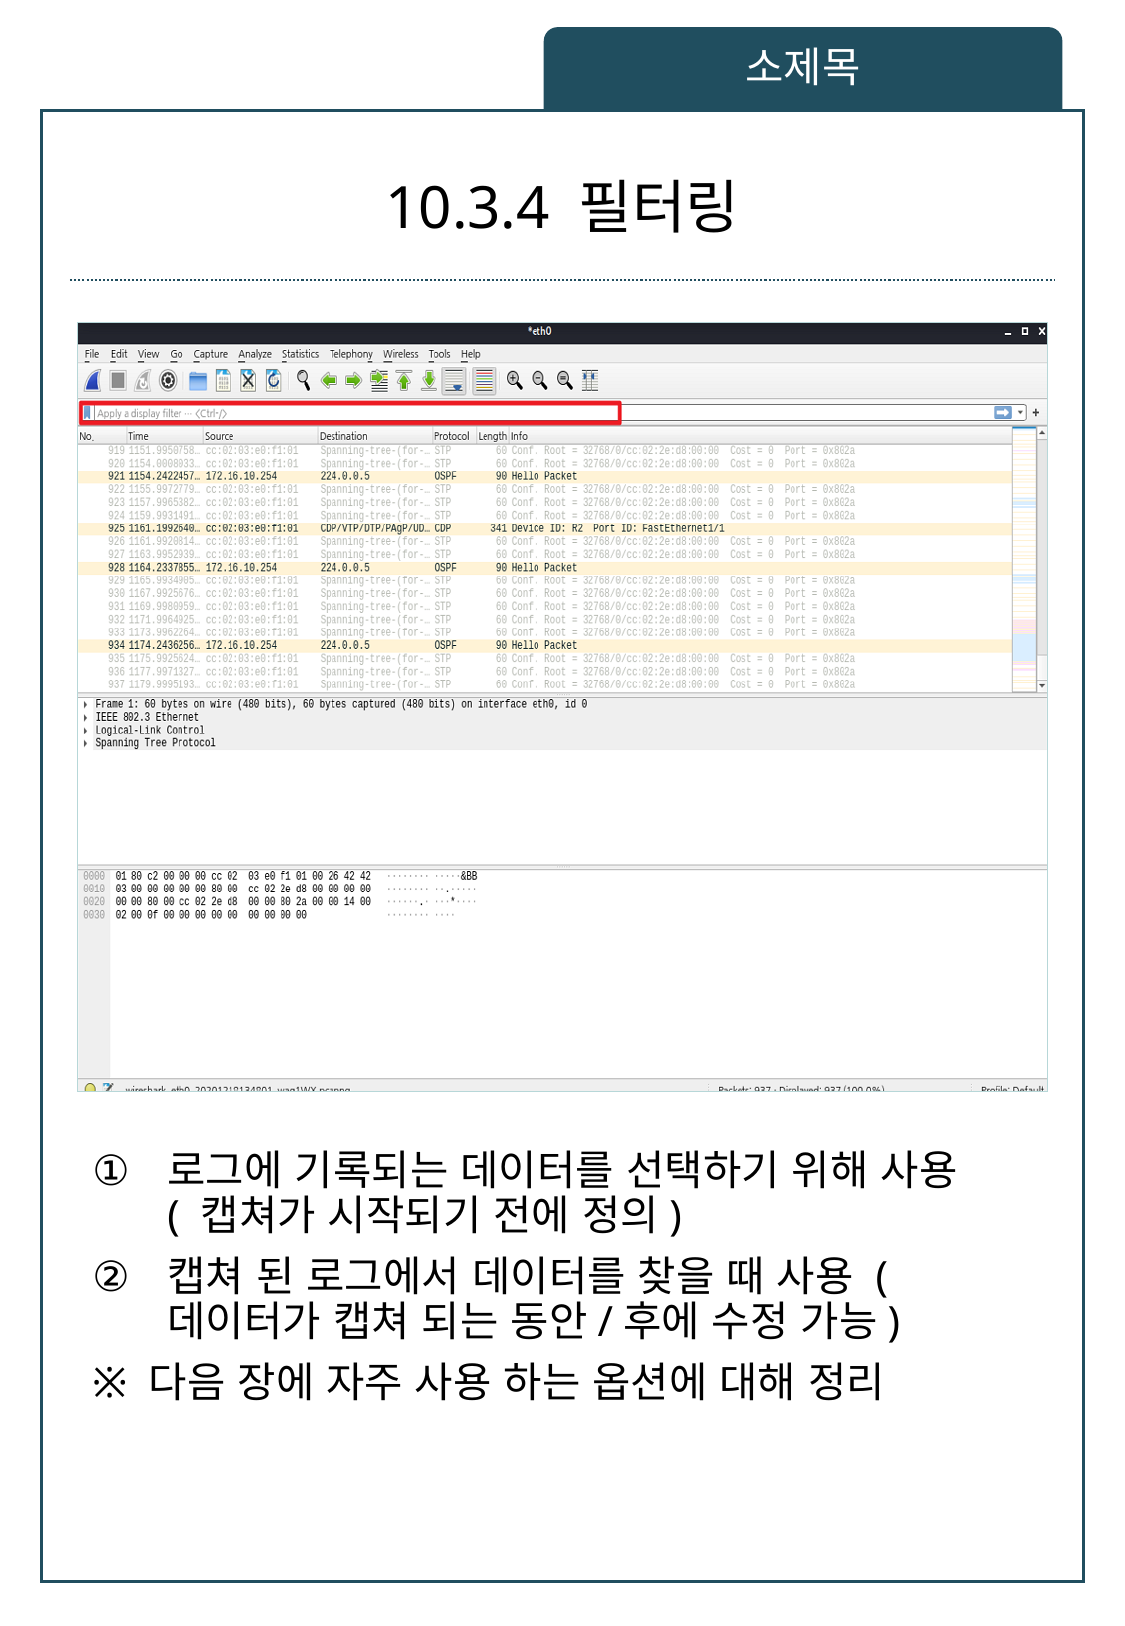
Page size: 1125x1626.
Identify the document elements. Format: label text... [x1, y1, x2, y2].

text_box [41, 109, 1084, 1582]
text_box [542, 26, 1064, 112]
picture [77, 322, 1048, 1092]
title 10.3.4 필터링 [77, 152, 1048, 267]
text_box 소제목 [560, 35, 1046, 103]
list 로그에 기록되는 데이터를 선택하기 위해 사용( 캡쳐가 시작되기 전에 정의) 캡쳐 된 로그에서 데이터를 찾을 때 사용 (데이터가 캡쳐 되는 동안/후에 수정 가능) 다음 장에 자주 사용 하는 옵션에 대해 정리 [77, 1142, 1048, 1515]
